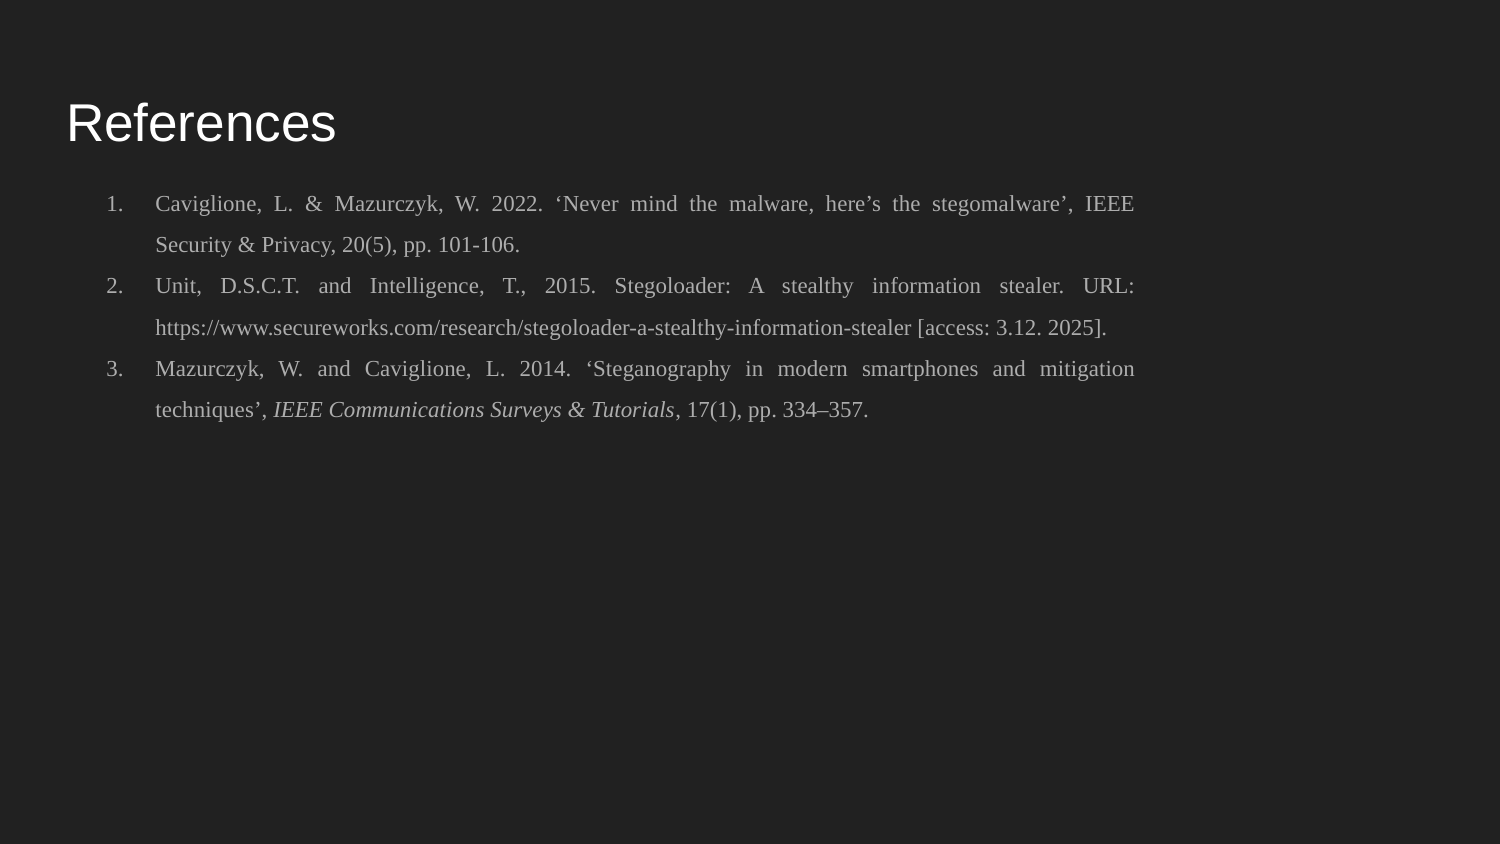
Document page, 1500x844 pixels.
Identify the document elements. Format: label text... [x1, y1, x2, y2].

text_box Caviglione, L. & Mazurczyk, W. 2022. ‘Never mind the malware, here’s the stegomalware’, IEEE Security & Privacy, 20(5), pp. 101-106. Unit, D.S.C.T. and Intelligence, T., 2015. Stegoloader: A stealthy information stealer. URL: https://www.secureworks.com/research/stegoloader-a-stealthy-information-stealer [access: 3.12. 2025]. Mazurczyk, W. and Caviglione, L. 2014. ‘Steganography in modern smartphones and mitigation techniques’, IEEE Communications Surveys & Tutorials, 17(1), pp. 334–357. [65, 159, 1152, 437]
title References [51, 72, 1449, 167]
